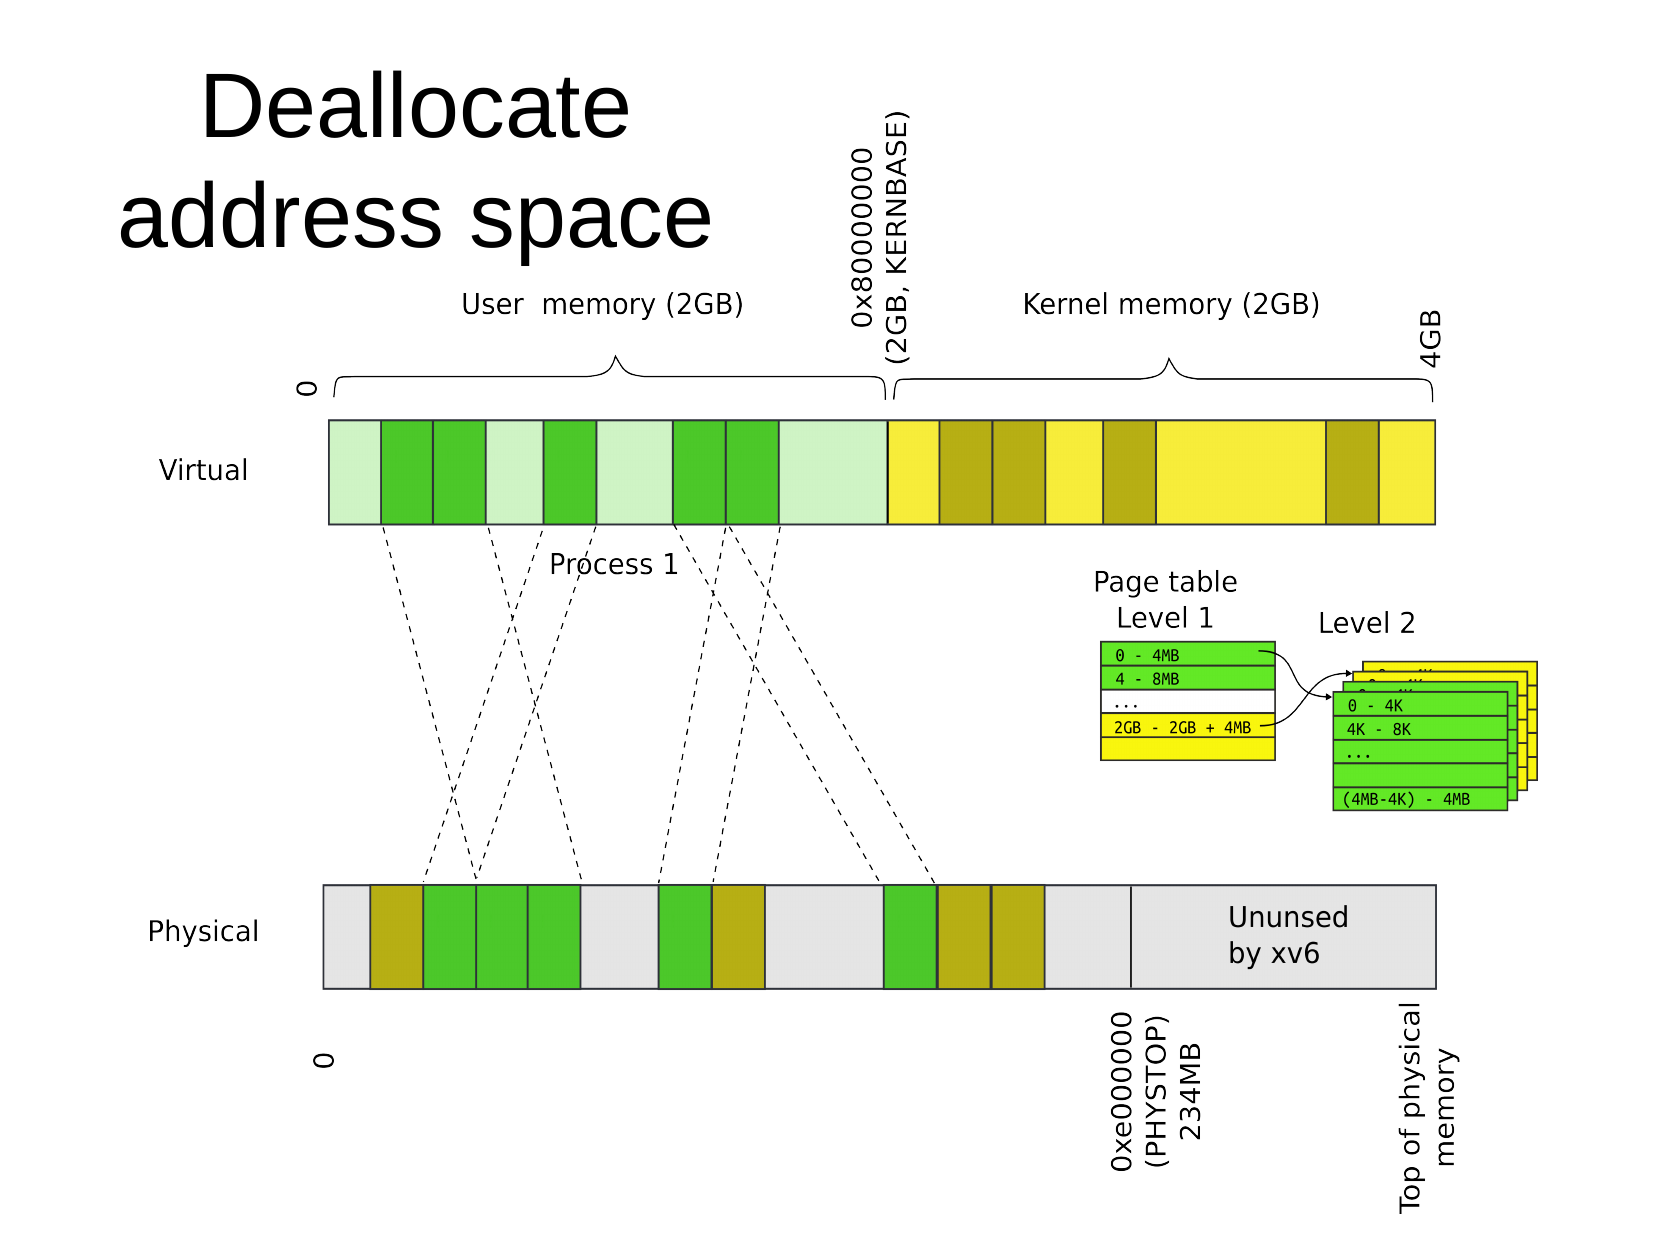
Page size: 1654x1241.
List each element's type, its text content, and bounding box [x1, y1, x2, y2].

title Deallocate address space [82, 49, 750, 263]
picture [149, 111, 1538, 1215]
